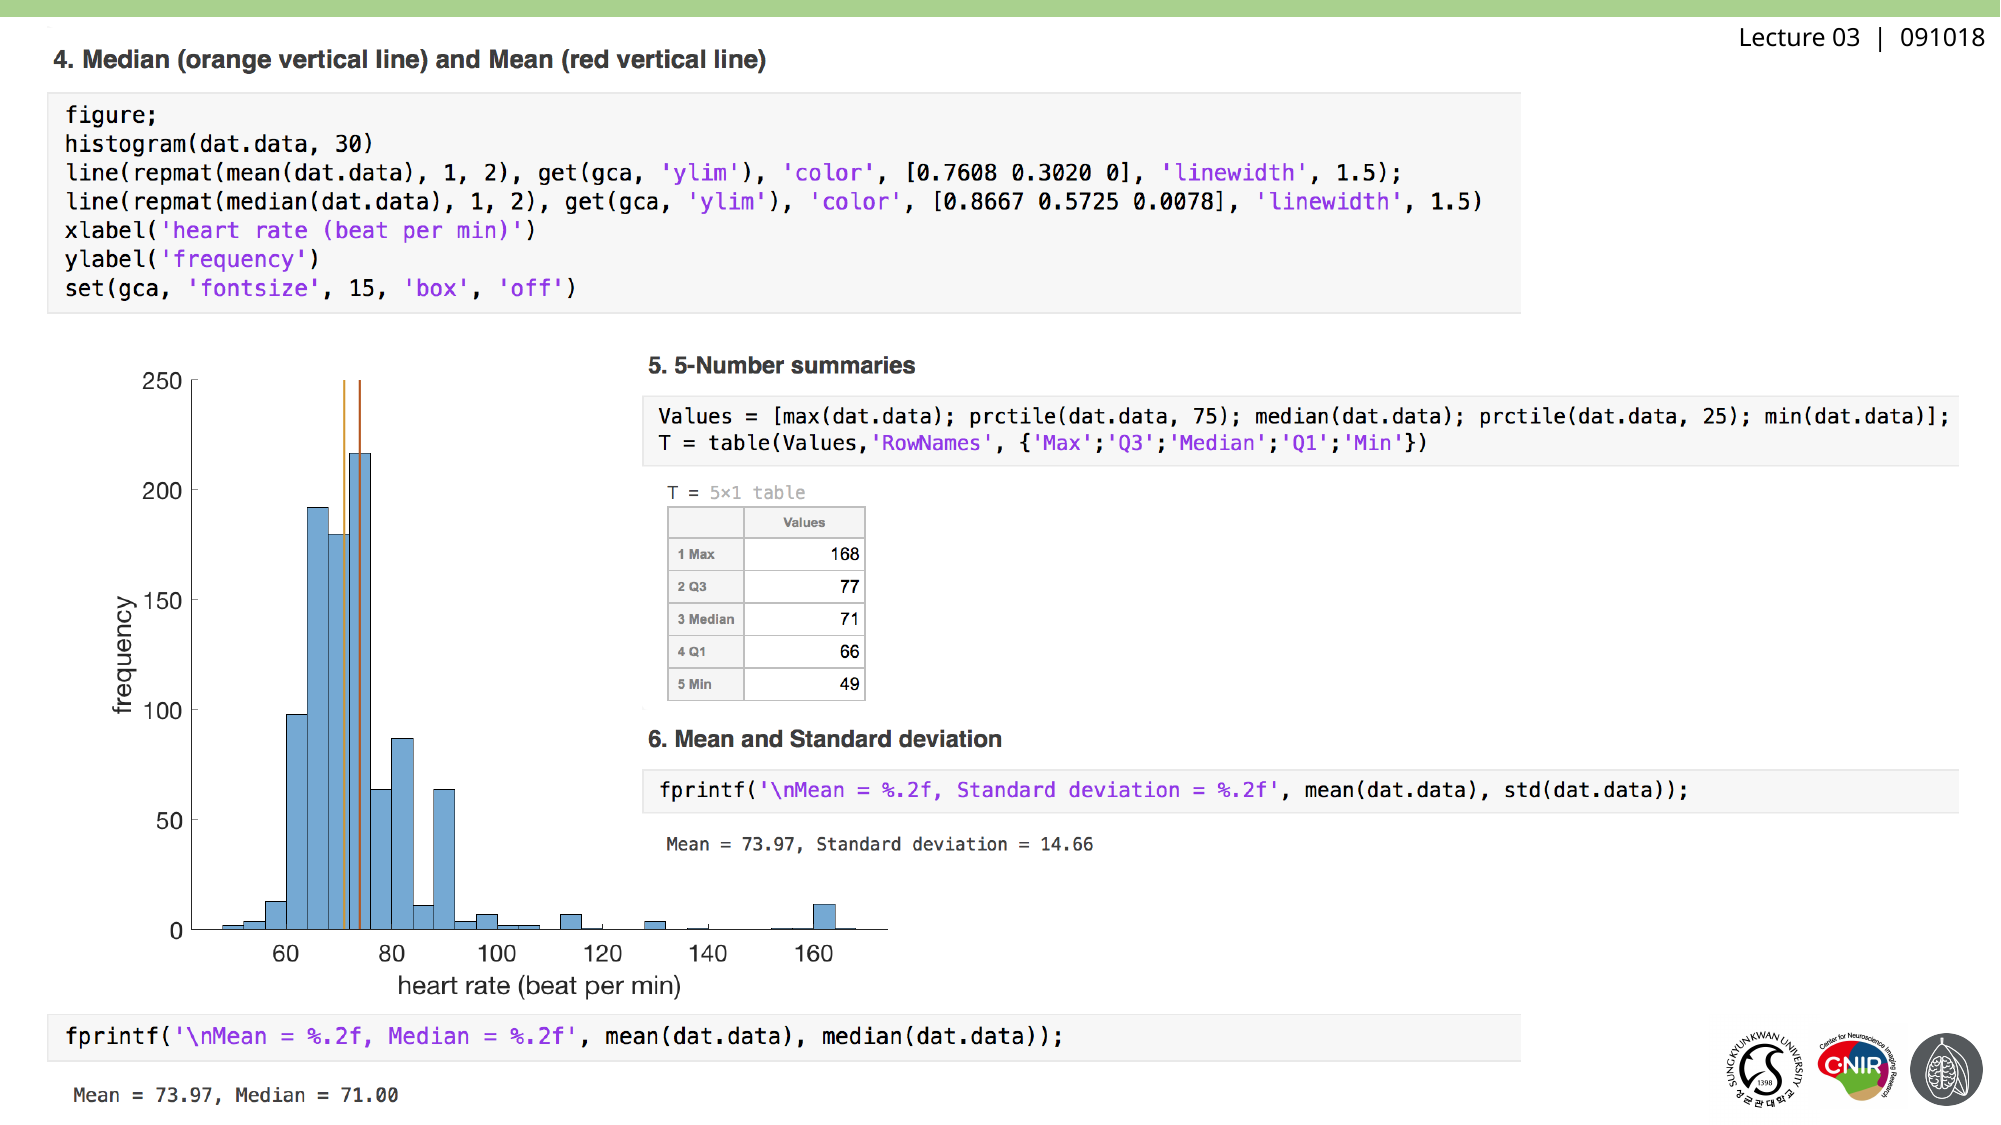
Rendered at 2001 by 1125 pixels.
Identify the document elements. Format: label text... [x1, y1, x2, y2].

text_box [1709, 1014, 1983, 1125]
picture [24, 26, 1959, 1116]
text_box [0, 0, 2000, 18]
text_box Lecture 03 | 091018 [1623, 13, 2000, 59]
